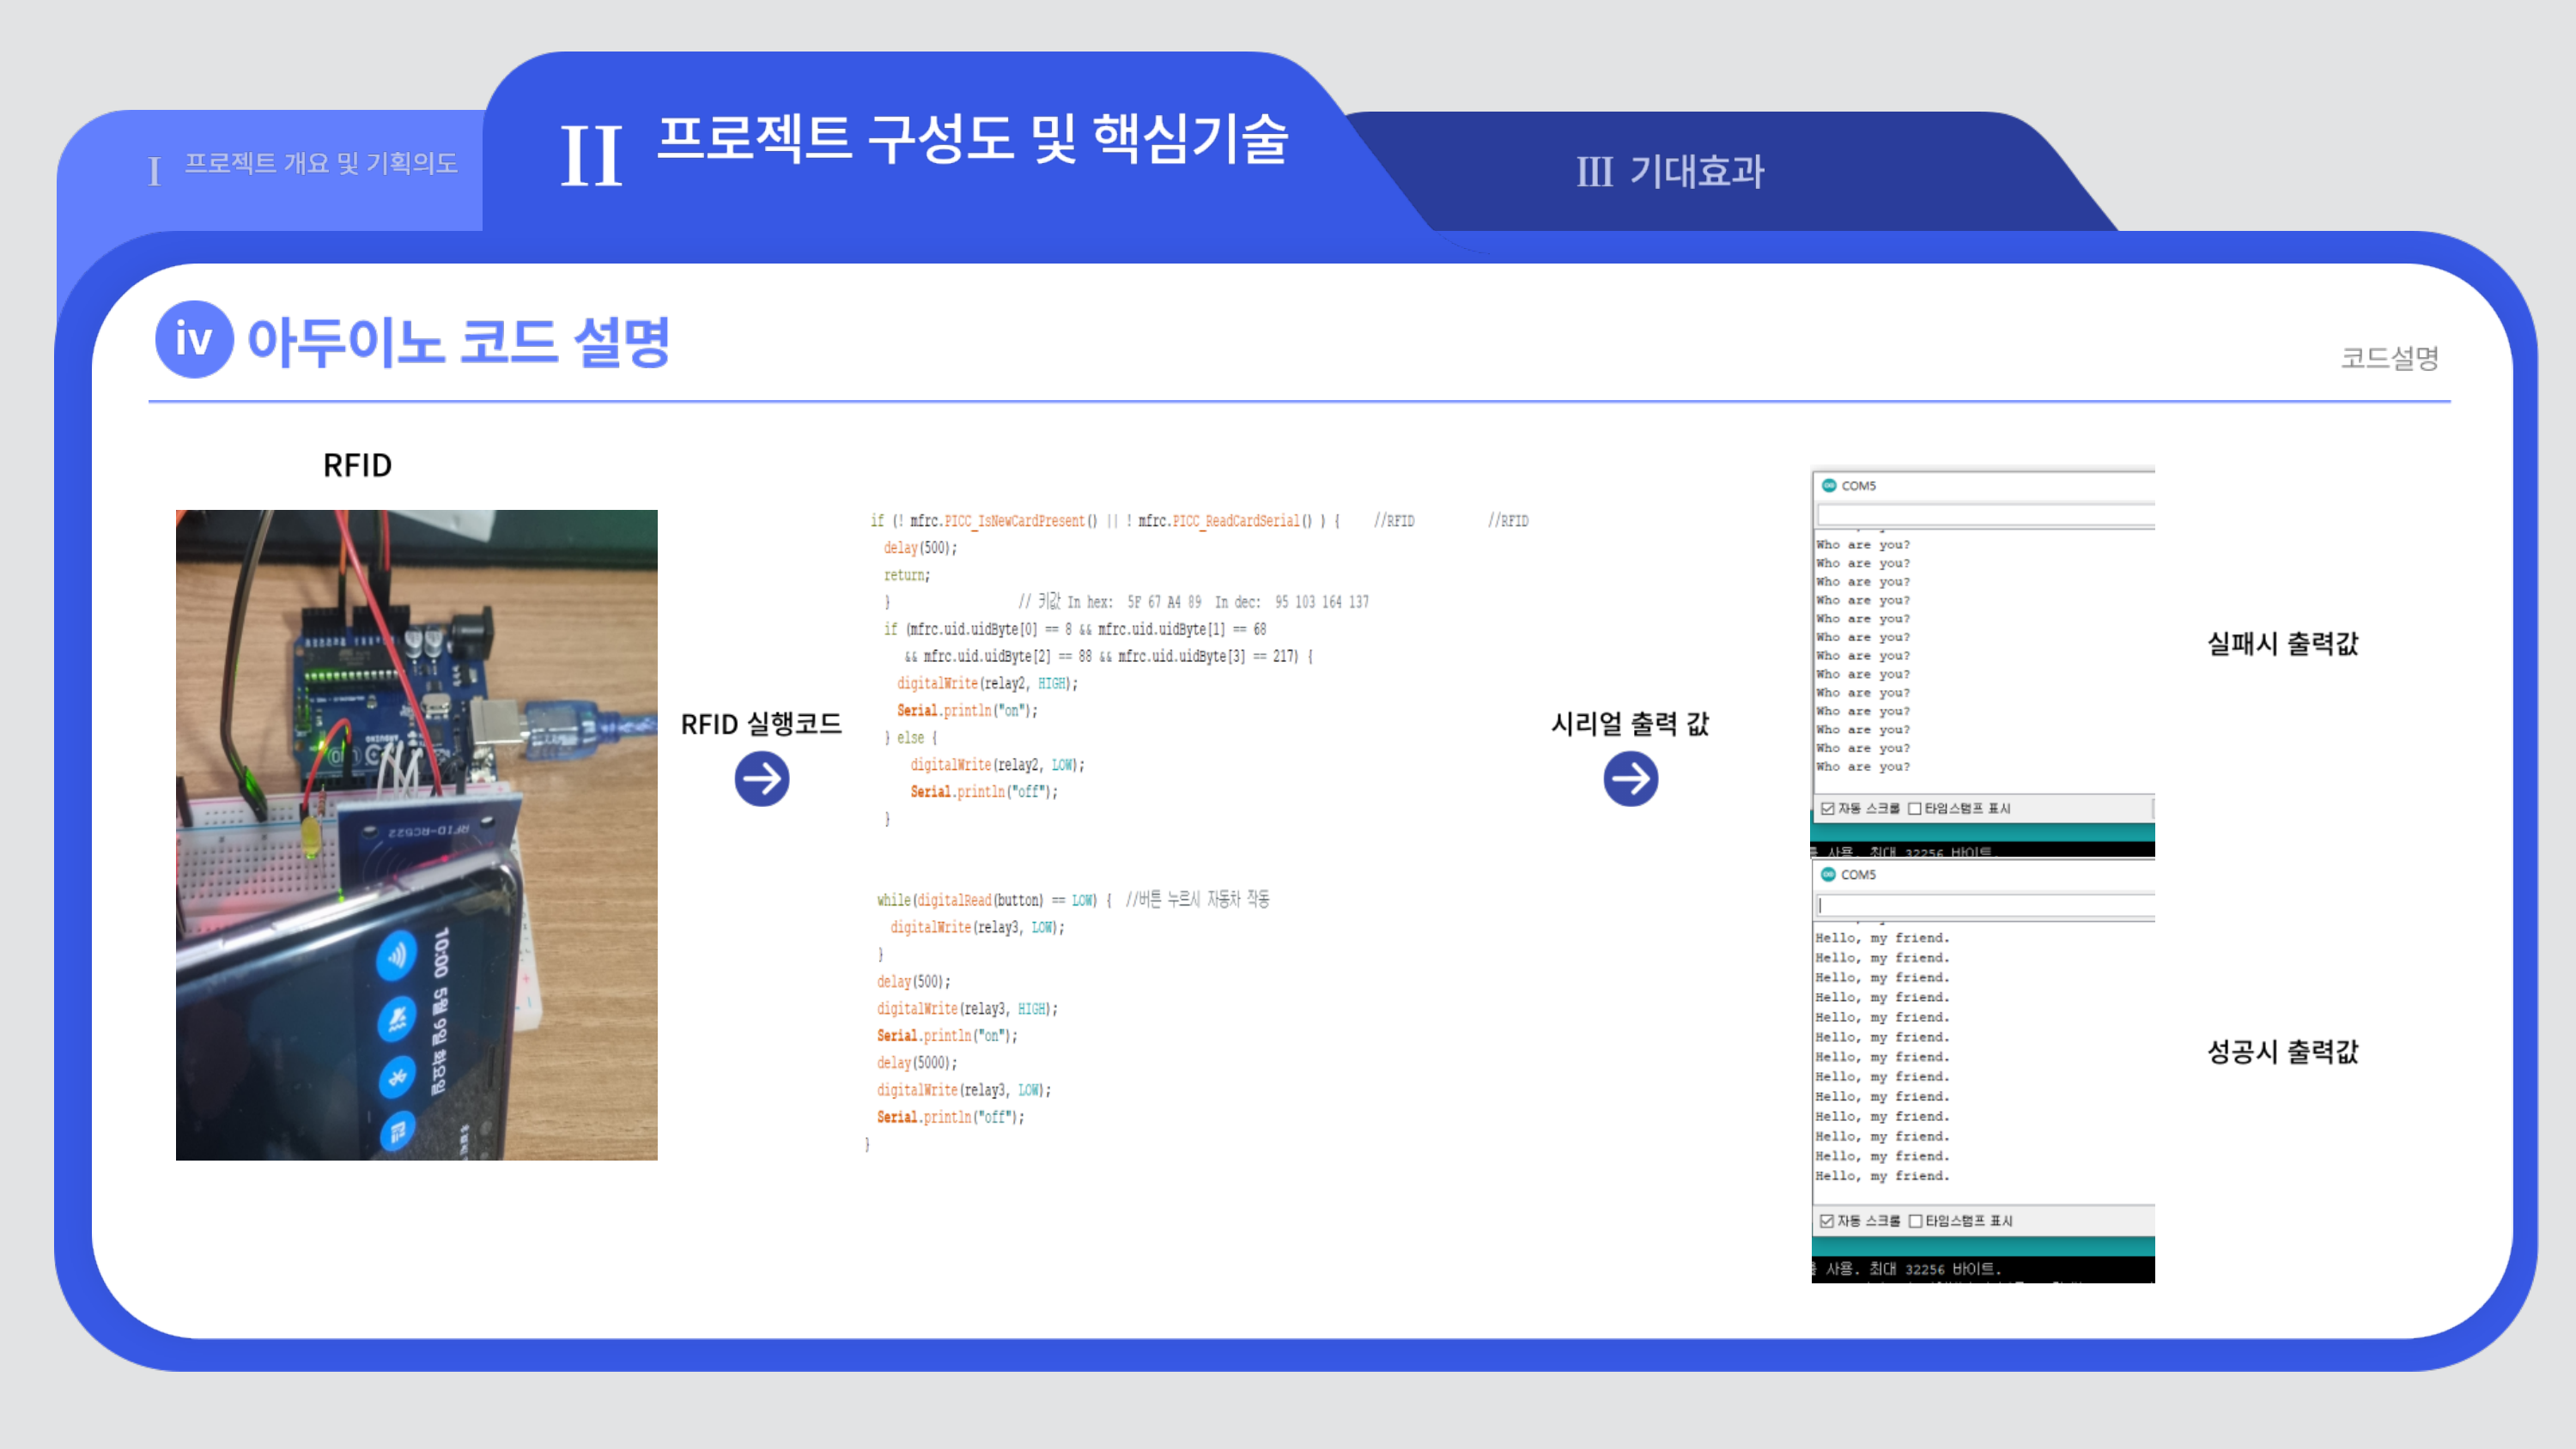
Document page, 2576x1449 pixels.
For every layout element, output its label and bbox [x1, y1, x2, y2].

text_box [1494, 112, 2198, 228]
text_box [1810, 464, 2155, 858]
text_box [57, 109, 477, 228]
text_box [54, 231, 2539, 1372]
text_box [1812, 857, 2155, 1284]
text_box [482, 52, 1490, 260]
text_box [734, 756, 790, 807]
text_box [148, 400, 2452, 404]
text_box [91, 263, 2513, 1340]
text_box [1603, 756, 1659, 807]
text_box [860, 497, 1544, 1161]
text_box [176, 509, 658, 1161]
picture [0, 0, 2576, 1449]
